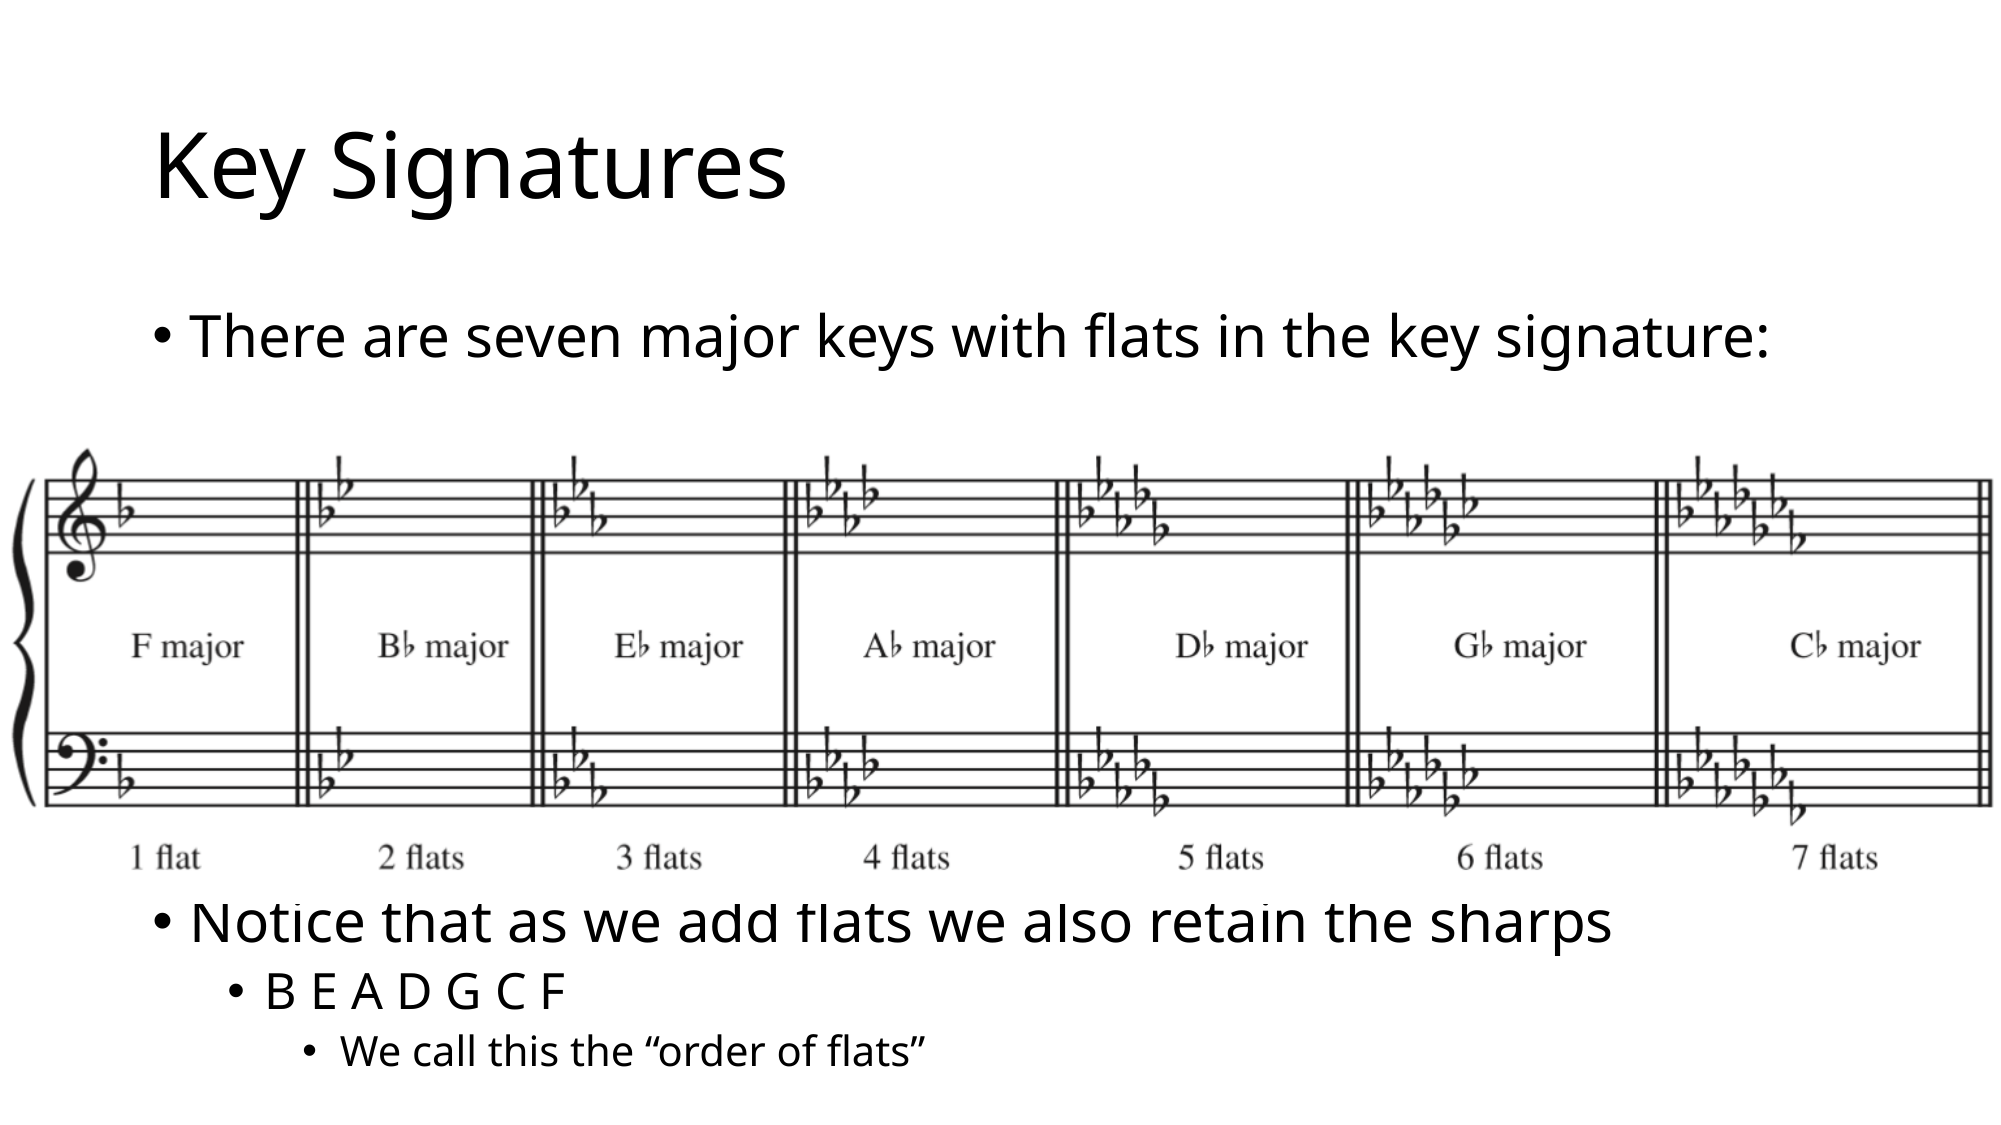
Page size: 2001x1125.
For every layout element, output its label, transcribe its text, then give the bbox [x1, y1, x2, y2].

picture [0, 437, 2000, 904]
list There are seven major keys with flats in the key signature: Notice that as we add flats we also retain the sharps B E A D G C F We call this the “order of flats” [137, 904, 1863, 1125]
list There are seven major keys with flats in the key signature: Notice that as we add flats we also retain the sharps B E A D G C F We call this the “order of flats” [137, 299, 1863, 437]
title Key Signatures [137, 59, 1863, 278]
